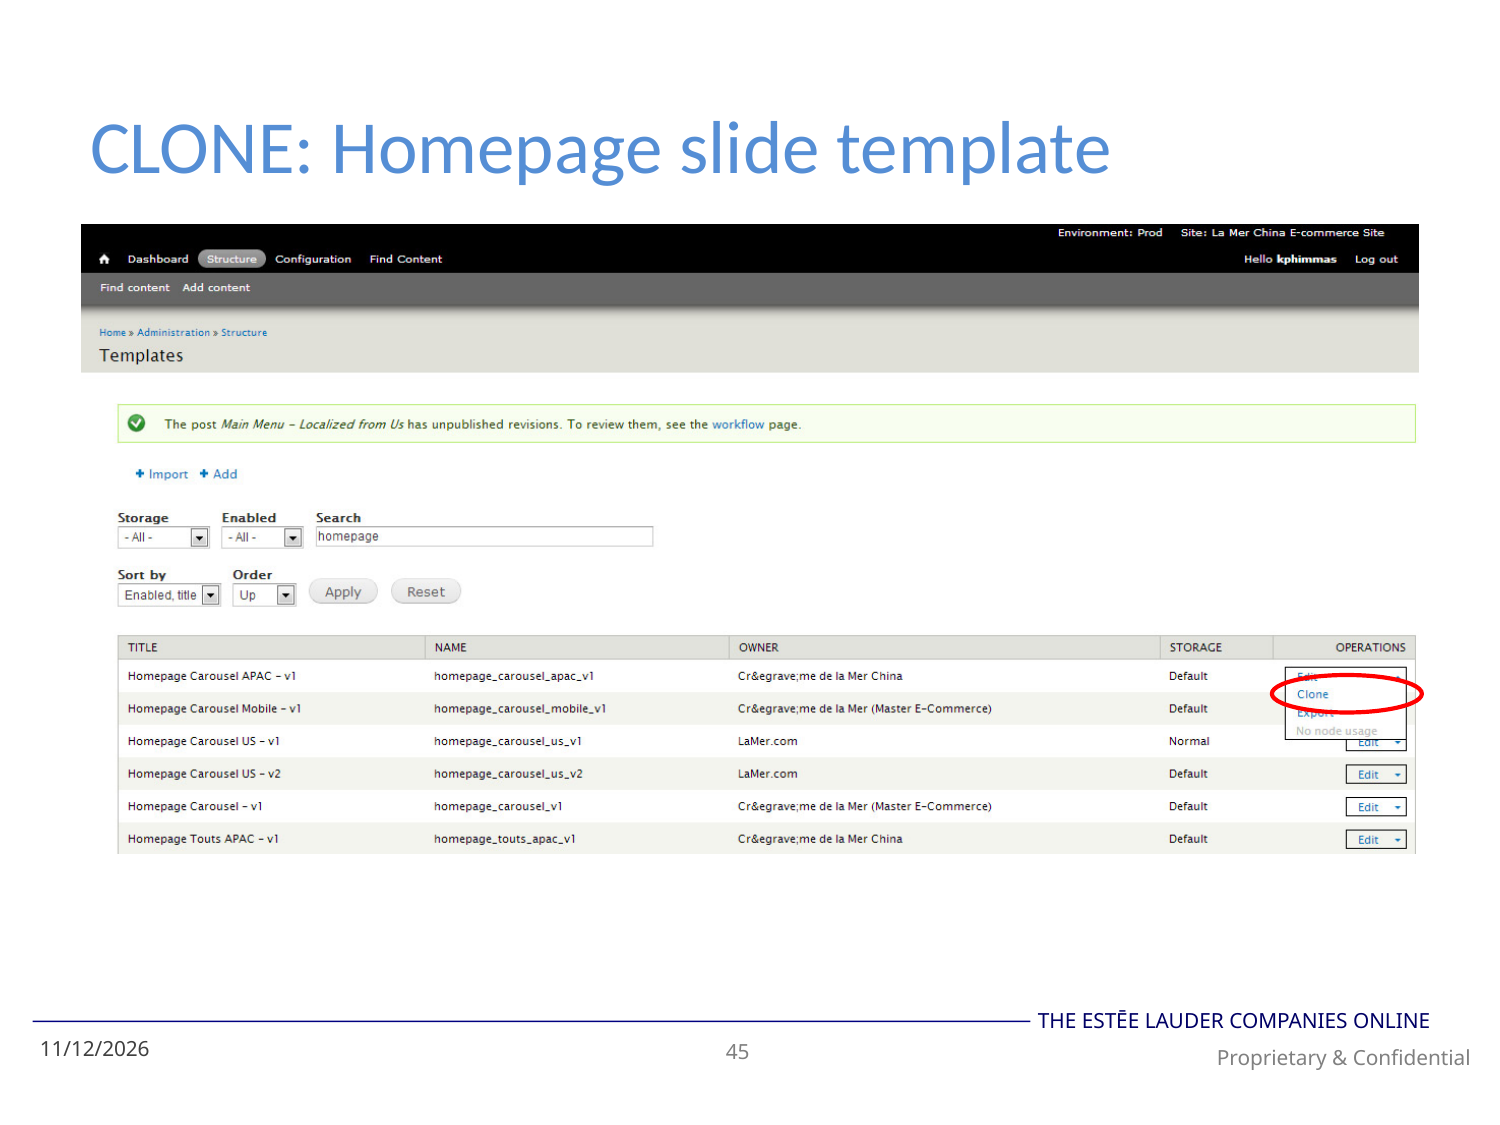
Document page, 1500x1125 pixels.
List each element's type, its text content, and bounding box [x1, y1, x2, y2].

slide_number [24, 1020, 338, 1081]
title CLONE: Homepage slide template [75, 75, 1325, 213]
picture [81, 224, 1419, 854]
